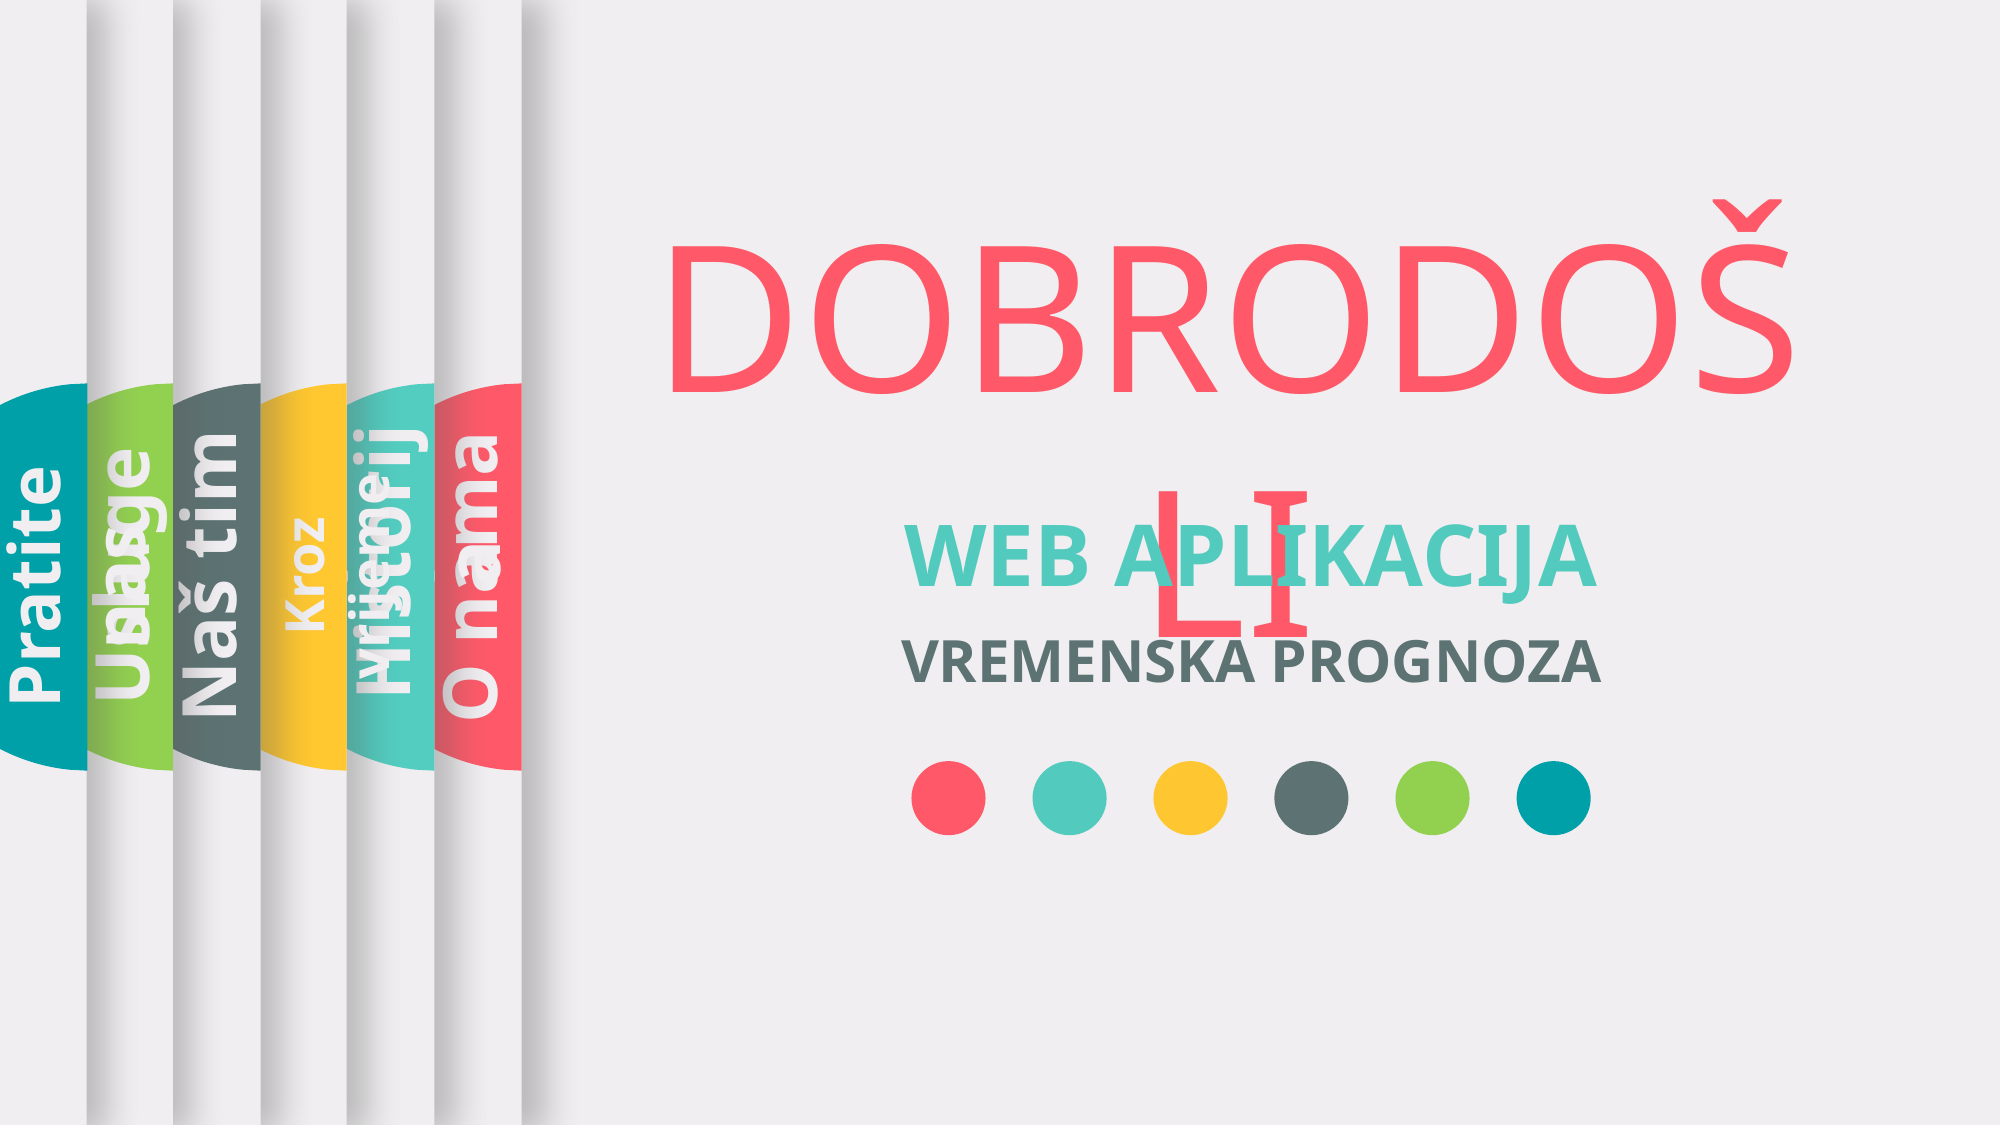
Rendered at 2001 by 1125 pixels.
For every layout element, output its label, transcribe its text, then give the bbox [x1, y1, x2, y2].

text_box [435, 0, 522, 1125]
text_box DOBRODOŠLI [630, 180, 1825, 686]
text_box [173, 0, 261, 1125]
text_box WEB APLIKACIJA [654, 493, 1849, 612]
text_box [911, 761, 1591, 836]
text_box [0, 0, 88, 1125]
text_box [261, 0, 347, 1125]
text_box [88, 0, 173, 1125]
text_box VREMENSKA PROGNOZA [654, 616, 1849, 702]
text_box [347, 0, 435, 1125]
